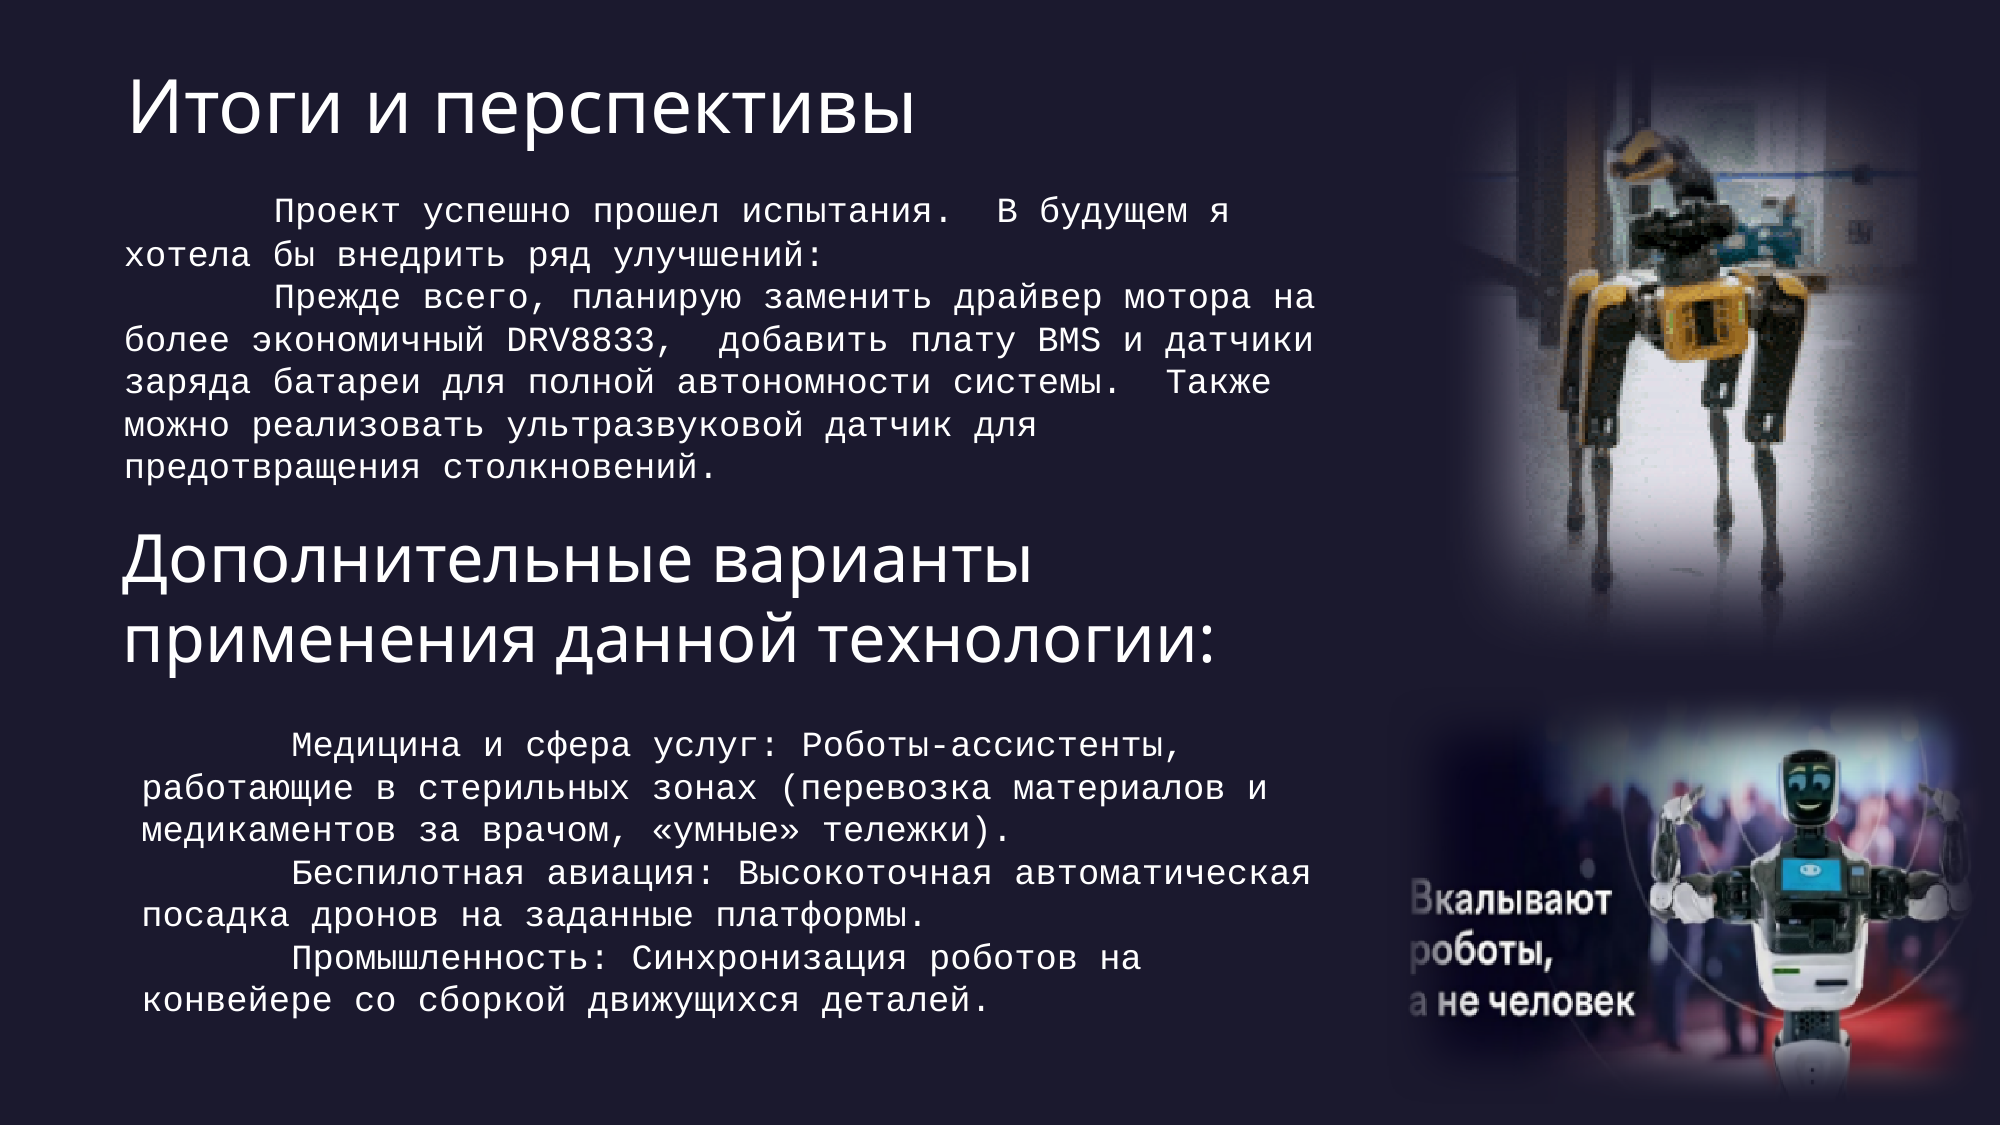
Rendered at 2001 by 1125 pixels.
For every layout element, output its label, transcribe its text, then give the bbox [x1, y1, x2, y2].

text_box Проект успешно прошел испытания. В будущем я хотела бы внедрить ряд улучшений: Прежде всего, планирую заменить драйвер мотора на более экономичный DRV8833, добавить плату BMS и датчики заряда батареи для полной автономности системы. Также можно реализовать ультразвуковой датчик для предотвращения столкновений. [109, 173, 1368, 508]
picture [1437, 47, 1954, 669]
picture [1384, 684, 1989, 1107]
title Итоги и перспективы [126, 69, 1437, 264]
text_box Медицина и сфера услуг: Роботы-ассистенты, работающие в стерильных зонах (перевозка материалов и медикаментов за врачом, «умные» тележки). Беспилотная авиация: Высокоточная автоматическая посадка дронов на заданные платформы. Промышленность: Синхронизация роботов на конвейере со сборкой движущихся деталей. [126, 711, 1350, 1027]
text_box Дополнительные варианты применения данной технологии: [108, 508, 1403, 683]
